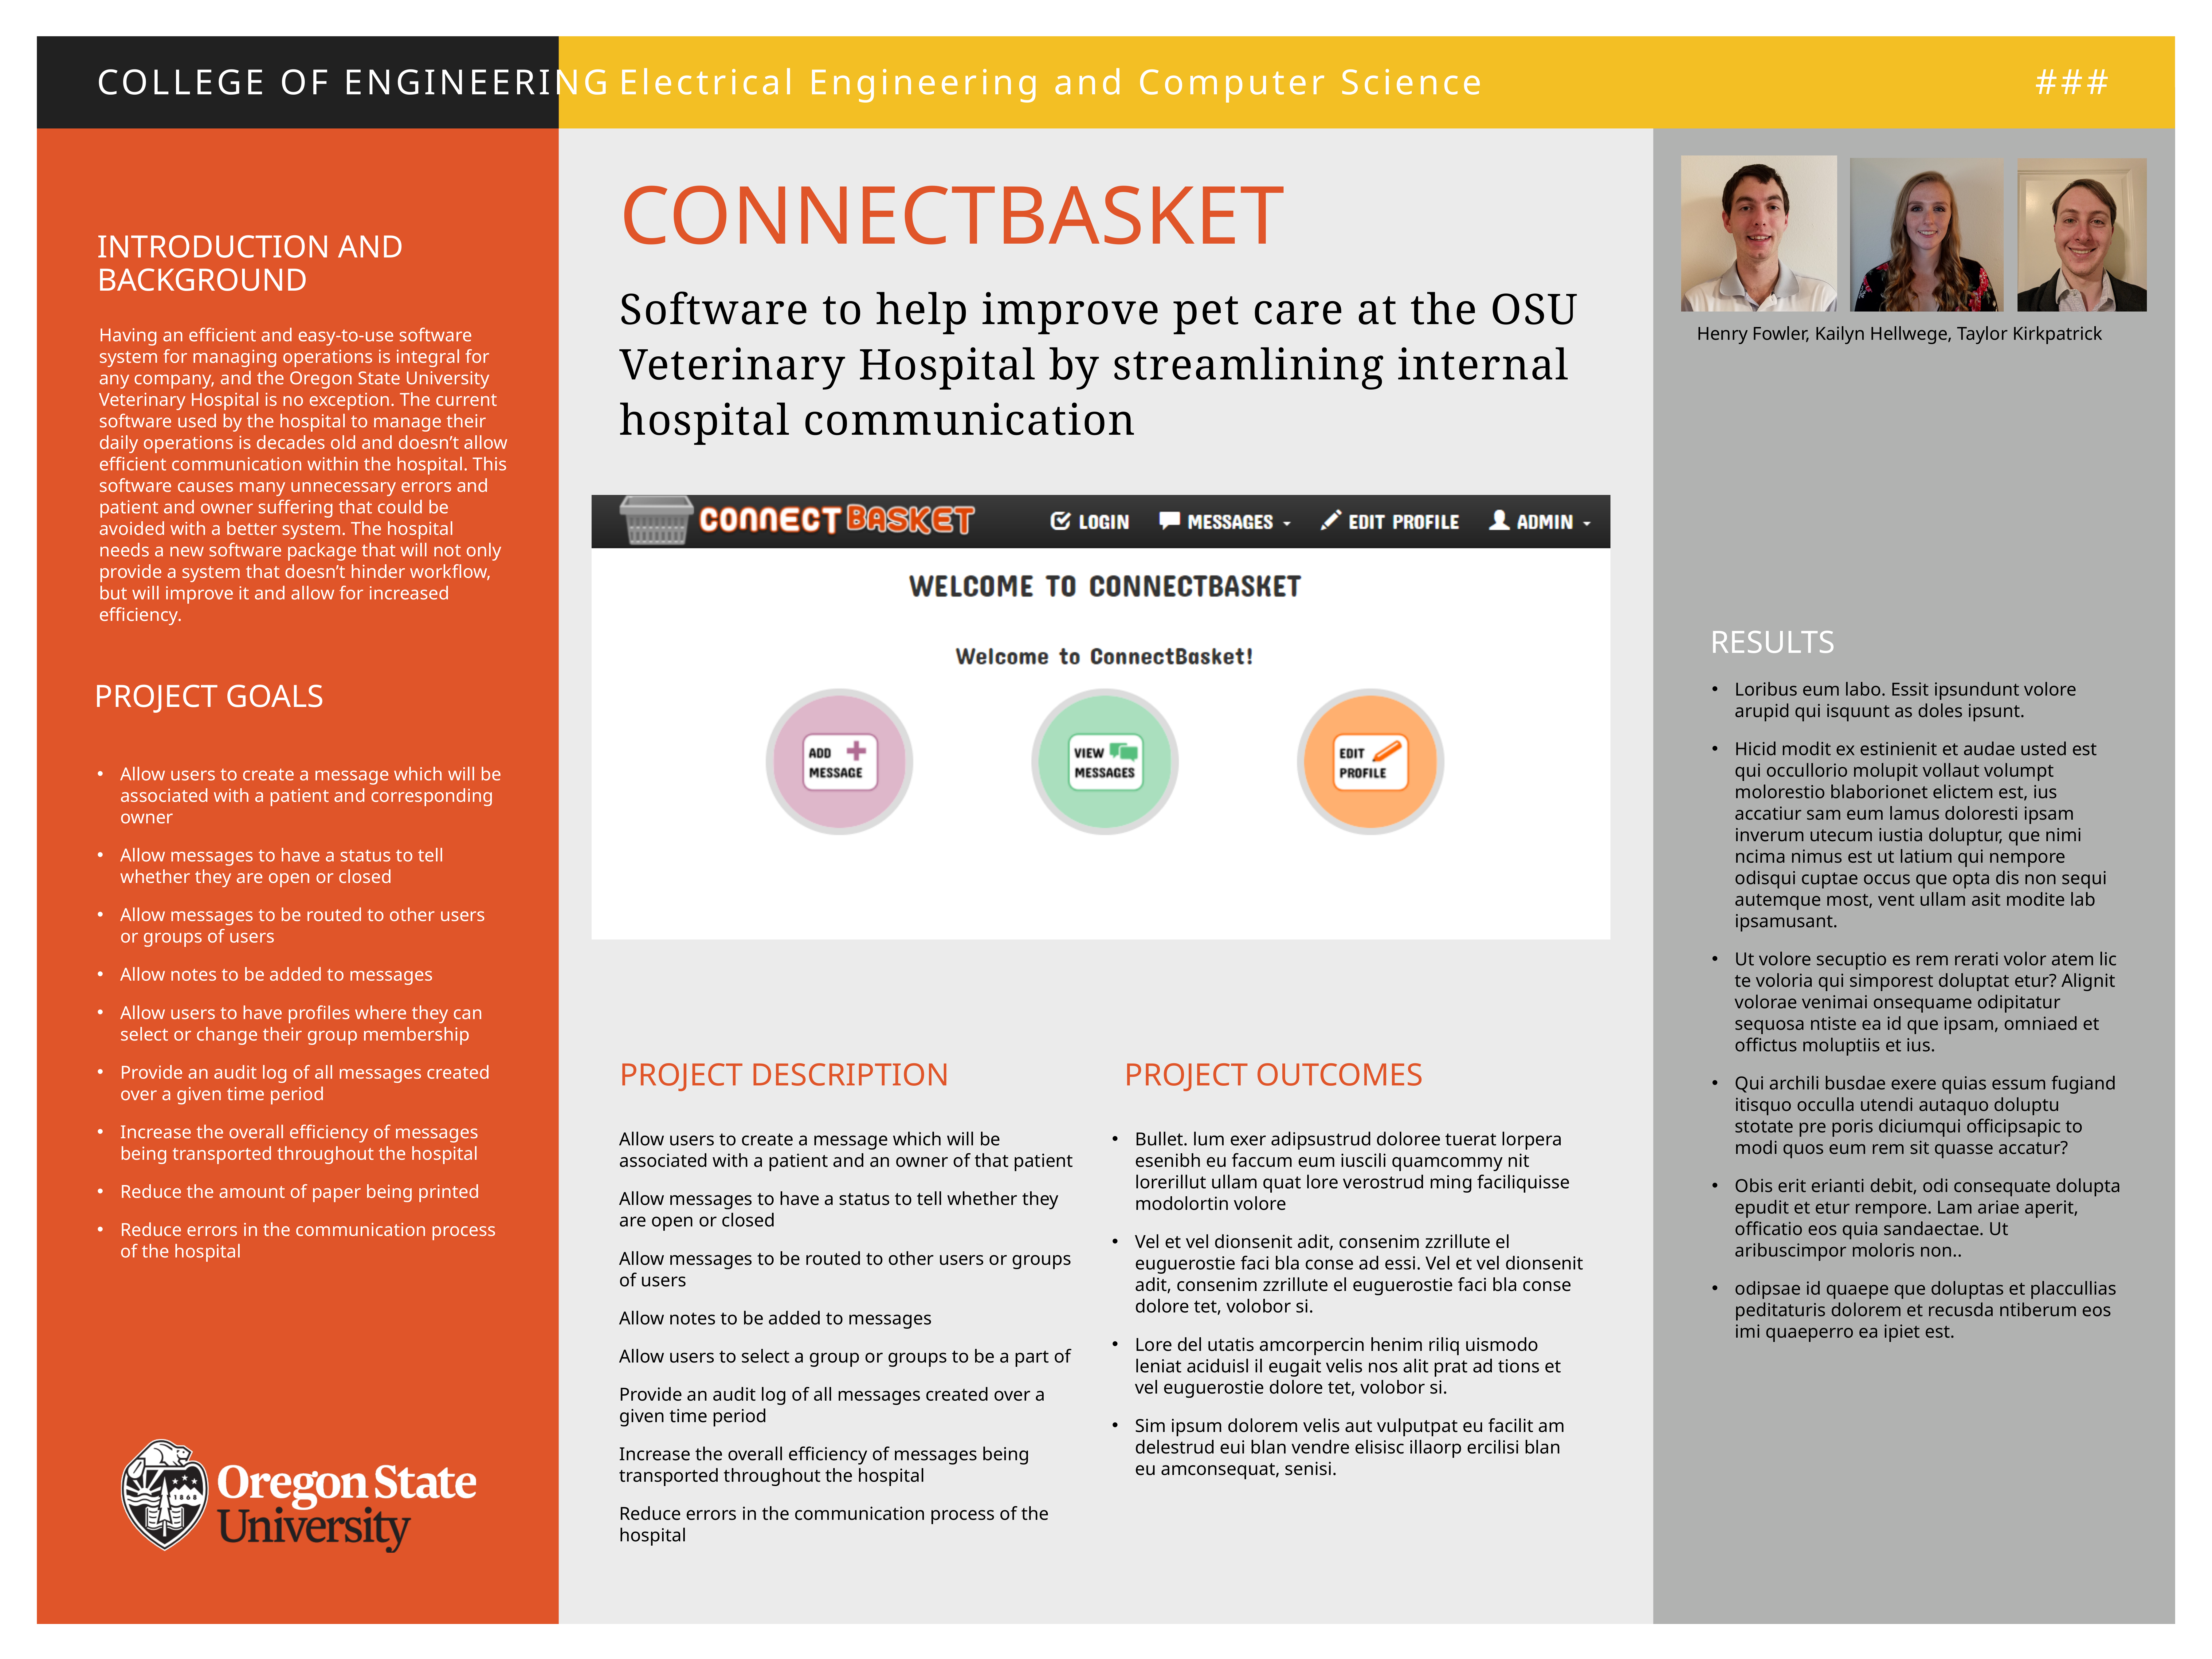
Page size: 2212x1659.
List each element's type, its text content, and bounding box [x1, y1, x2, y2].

text_box Loribus eum labo. Essit ipsundunt volore arupid qui isquunt as doles ipsunt. Hicid modit ex estinienit et audae usted est qui occullorio molupit vollaut volumpt molorestio blaborionet elictem est, ius accatiur sam eum lamus doloresti ipsam inverum utecum iustia doluptur, que nimi ncima nimus est ut latium qui nempore odisqui cuptae occus que opta dis non sequi autemque most, vent ullam asit modite lab ipsamusant. Ut volore secuptio es rem rerati volor atem lic te voloria qui simporest doluptat etur? Alignit volorae venimai onsequame odipitatur sequosa ntiste ea id que ipsam, omniaed et offictus moluptiis et ius. Qui archili busdae exere quias essum fugiand itisquo occulla utendi autaquo doluptu stotate pre poris diciumqui officipsapic to modi quos eum rem sit quasse accatur? Obis erit erianti debit, odi consequate dolupta epudit et etur rempore. Lam ariae aperit, officatio eos quia sandaectae. Ut aribuscimpor moloris non.. odipsae id quaepe que doluptas et placcullias peditaturis dolorem et recusda ntiberum eos imi quaeperro ea ipiet est. [1712, 678, 2121, 1342]
text_box REsults [1710, 626, 2121, 660]
picture [591, 495, 1621, 939]
text_box ### [1916, 38, 2109, 128]
text_box Project description [619, 1059, 1094, 1092]
text_box Software to help improve pet care at the OSU Veterinary Hospital by streamlining internal hospital communication [619, 277, 1605, 495]
text_box Connectbasket [619, 175, 1605, 253]
text_box Project goals [94, 680, 506, 714]
text_box Allow users to create a message which will be associated with a patient and an owner of that patient Allow messages to have a status to tell whether they are open or closed Allow messages to be routed to other users or groups of users Allow notes to be added to messages Allow users to select a group or groups to be a part of Provide an audit log of all messages created over a given time period Increase the overall efficiency of messages being transported throughout the hospital Reduce errors in the communication process of the hospital [619, 1128, 1080, 1583]
picture [1850, 158, 2004, 312]
text_box Henry Fowler, Kailyn Hellwege, Taylor Kirkpatrick [1697, 322, 2152, 344]
picture [1681, 155, 1837, 312]
picture [2018, 158, 2147, 312]
text_box Having an efficient and easy-to-use software system for managing operations is integral for any company, and the Oregon State University Veterinary Hospital is no exception. The current software used by the hospital to manage their daily operations is decades old and doesn’t allow efficient communication within the hospital. This software causes many unnecessary errors and patient and owner suffering that could be avoided with a better system. The hospital needs a new software package that will not only provide a system that doesn’t hinder workflow, but will improve it and allow for increased efficiency. [99, 324, 509, 625]
text_box Bullet. lum exer adipsustrud doloree tuerat lorpera esenibh eu faccum eum iuscili quamcommy nit lorerillut ullam quat lore verostrud ming faciliquisse modolortin volore Vel et vel dionsenit adit, consenim zzrillute el euguerostie faci bla conse ad essi. Vel et vel dionsenit adit, consenim zzrillute el euguerostie faci bla conse dolore tet, volobor si. Lore del utatis amcorpercin henim riliq uismodo leniat aciduisl il eugait velis nos alit prat ad tions et vel euguerostie dolore tet, volobor si. Sim ipsum dolorem velis aut vulputpat eu facilit am delestrud eui blan vendre elisisc illaorp ercilisi blan eu amconsequat, senisi. [1112, 1128, 1587, 1517]
text_box Project outcomes [1124, 1059, 1599, 1092]
text_box Introduction and background [97, 231, 509, 298]
text_box Allow users to create a message which will be associated with a patient and corresponding owner Allow messages to have a status to tell whether they are open or closed Allow messages to be routed to other users or groups of users Allow notes to be added to messages Allow users to have profiles where they can select or change their group membership Provide an audit log of all messages created over a given time period Increase the overall efficiency of messages being transported throughout the hospital Reduce the amount of paper being printed Reduce errors in the communication process of the hospital [97, 763, 507, 1261]
